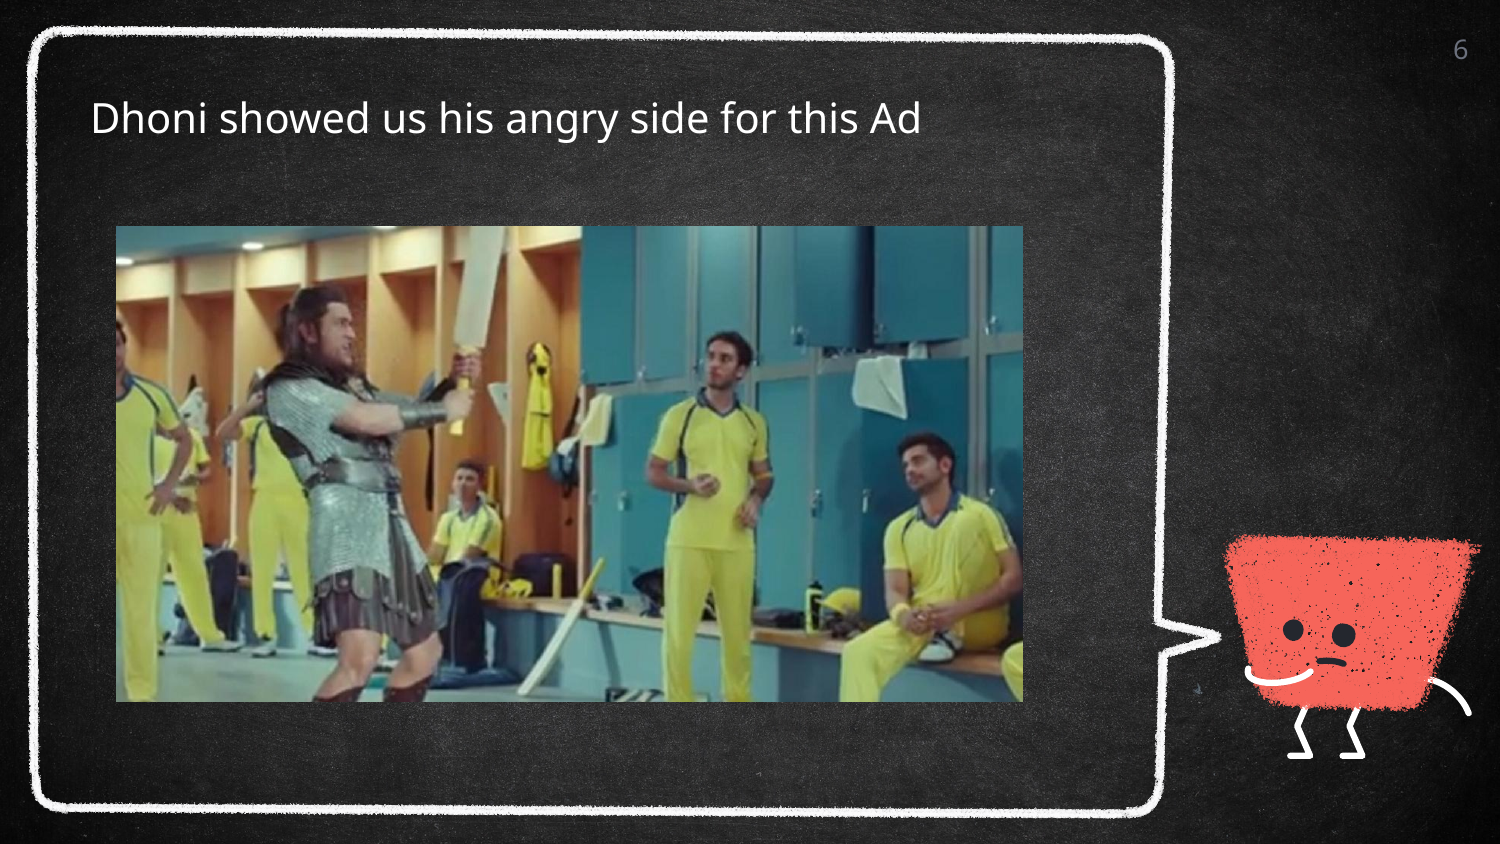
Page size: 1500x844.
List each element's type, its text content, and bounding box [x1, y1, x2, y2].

title Dhoni showed us his angry side for this Ad [89, 97, 1102, 163]
slide_number 6 [1378, 32, 1469, 98]
picture [0, 0, 1500, 844]
